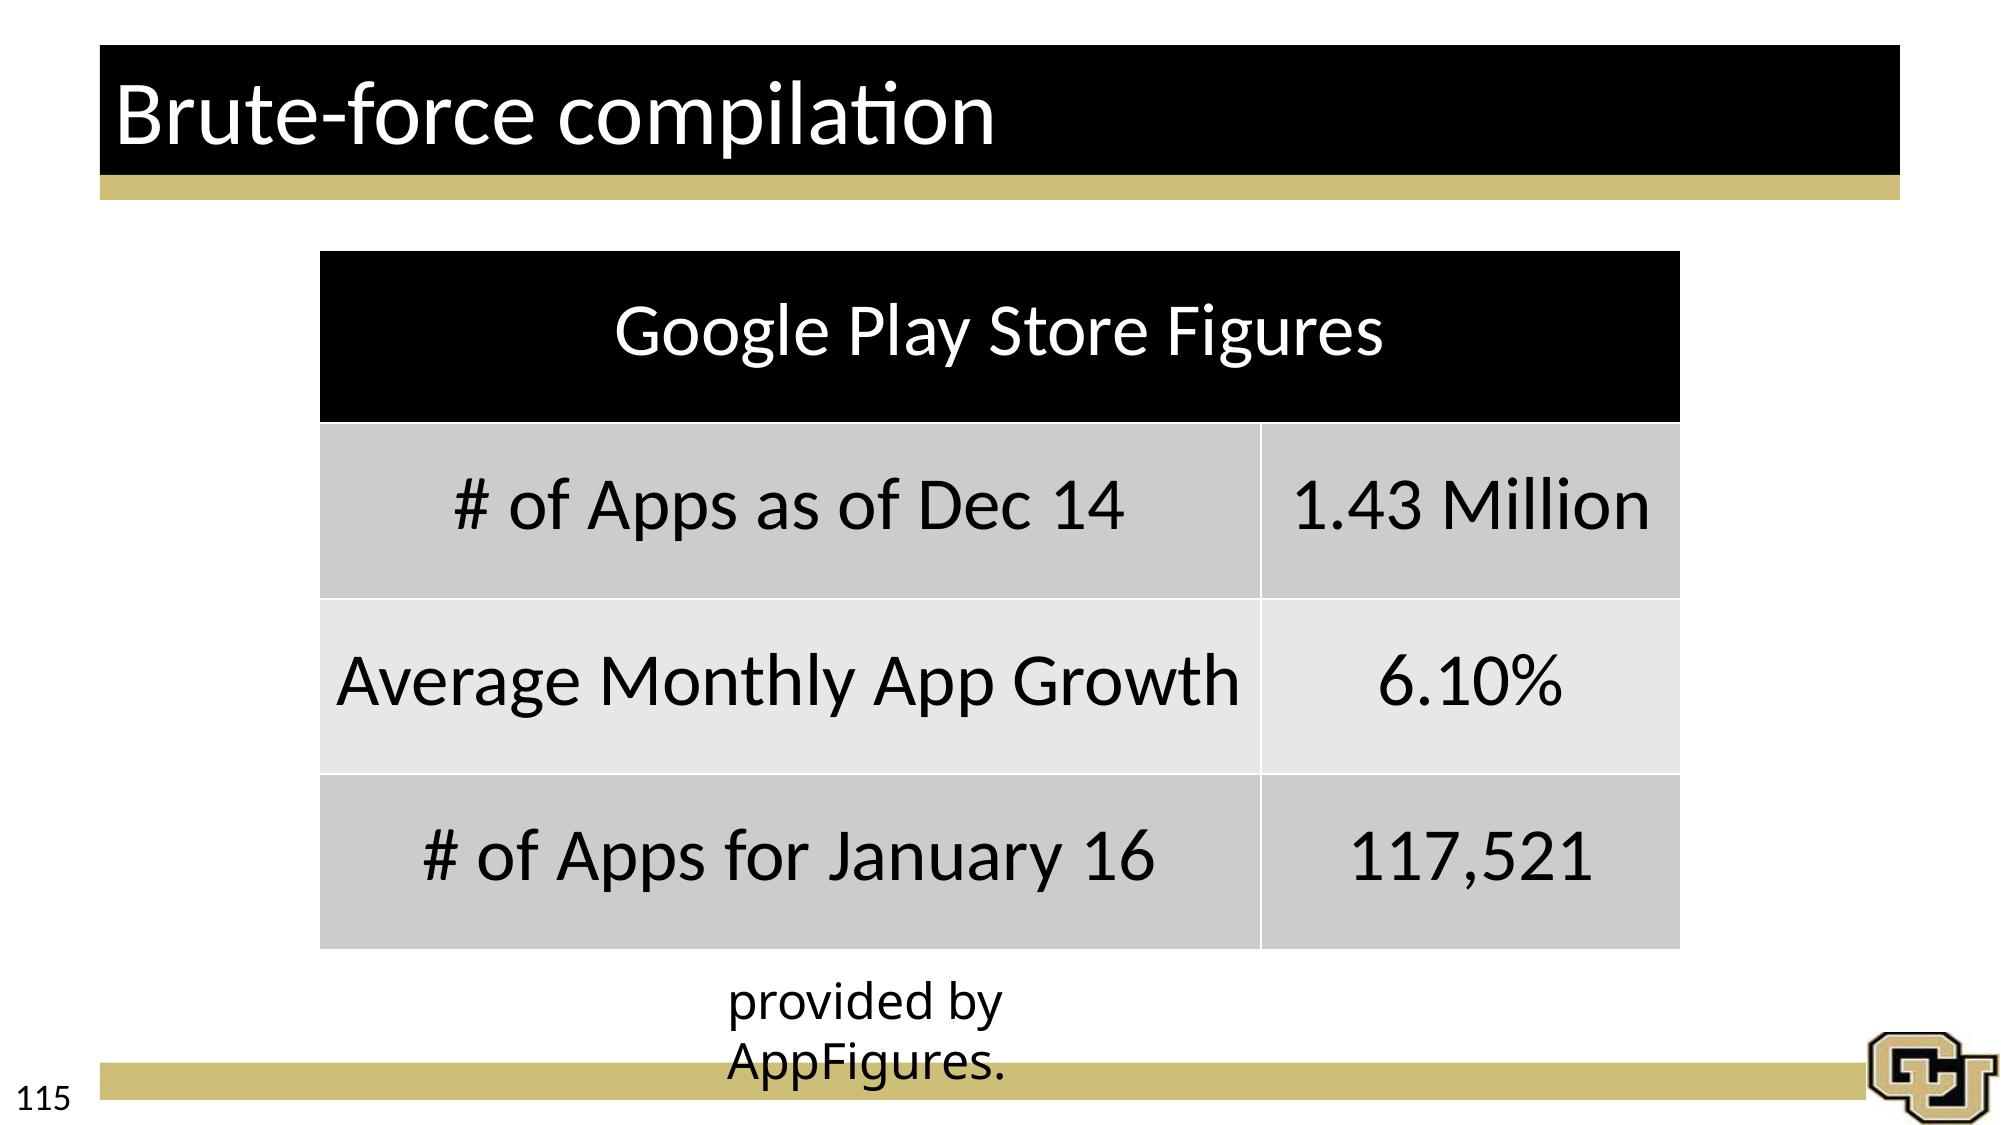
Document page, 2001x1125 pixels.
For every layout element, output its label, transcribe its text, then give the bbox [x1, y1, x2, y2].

slide_number 115 [0, 1065, 467, 1125]
table_cell # of Apps as of Dec 14 [320, 424, 1260, 598]
table_cell # of Apps for January 16 [320, 775, 1260, 949]
table_cell 1.43 Million [1262, 424, 1680, 598]
picture [1866, 1032, 2000, 1125]
table_cell 6.10% [1262, 600, 1680, 773]
table_header Google Play Store Figures [320, 251, 1680, 422]
table_cell Average Monthly App Growth [320, 600, 1260, 773]
table_cell 117,521 [1262, 775, 1680, 949]
text_box provided by AppFigures. [712, 962, 1288, 1098]
title Brute-force compilation [99, 45, 1900, 175]
